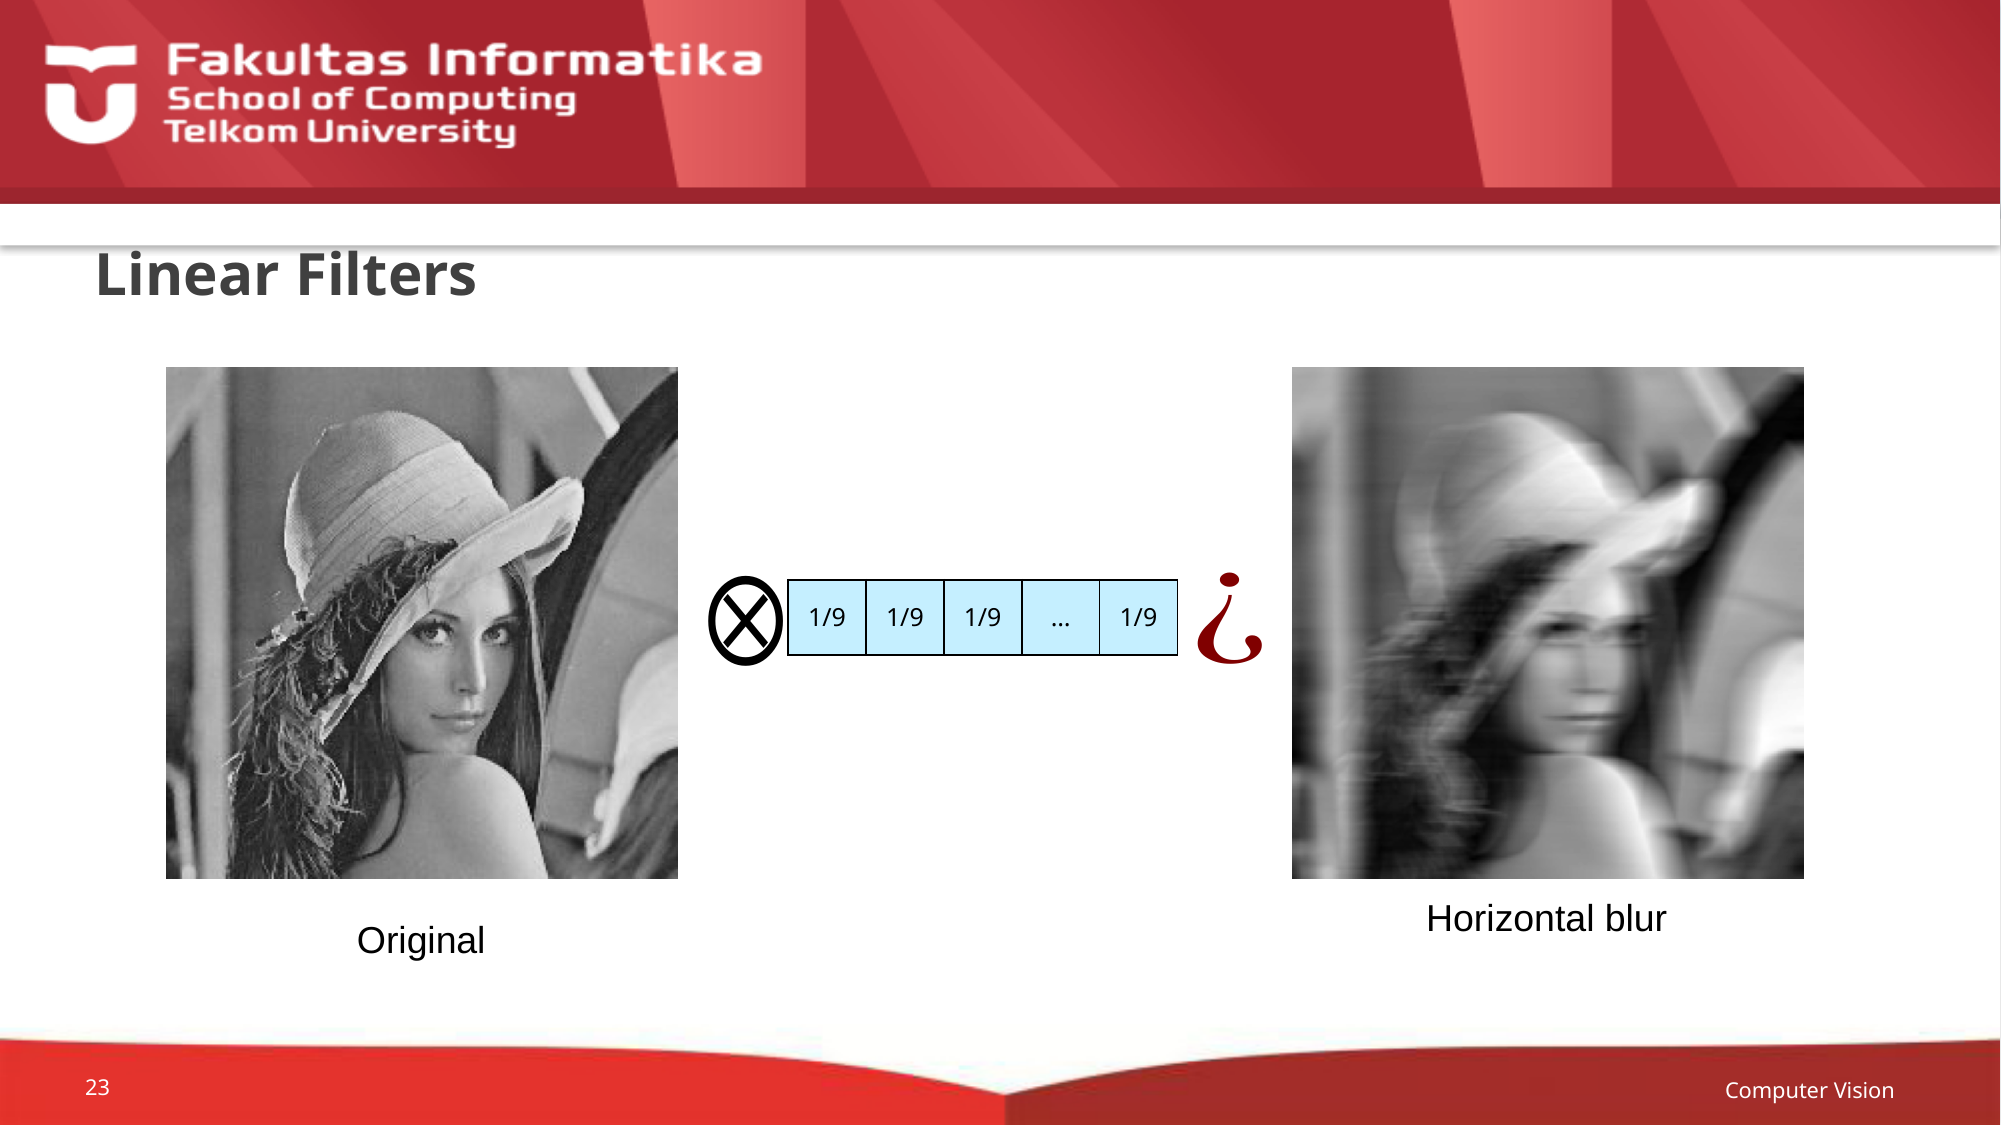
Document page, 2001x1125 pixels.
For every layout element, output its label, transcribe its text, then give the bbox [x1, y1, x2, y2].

table_header 1/9 [789, 581, 865, 654]
text_box Original [221, 908, 622, 969]
text_box Horizontal blur [1346, 894, 1747, 946]
picture [159, 360, 684, 885]
picture [0, 0, 2001, 1125]
table_header 1/9 [945, 581, 1021, 654]
title Linear Filters [79, 219, 1901, 325]
table_header 1/9 [867, 581, 943, 654]
table_header 1/9 [1100, 581, 1177, 654]
slide_number 23 [85, 1058, 164, 1119]
picture [1284, 360, 1809, 885]
table_header … [1023, 581, 1099, 654]
list Computer Vision [1185, 1058, 1911, 1119]
